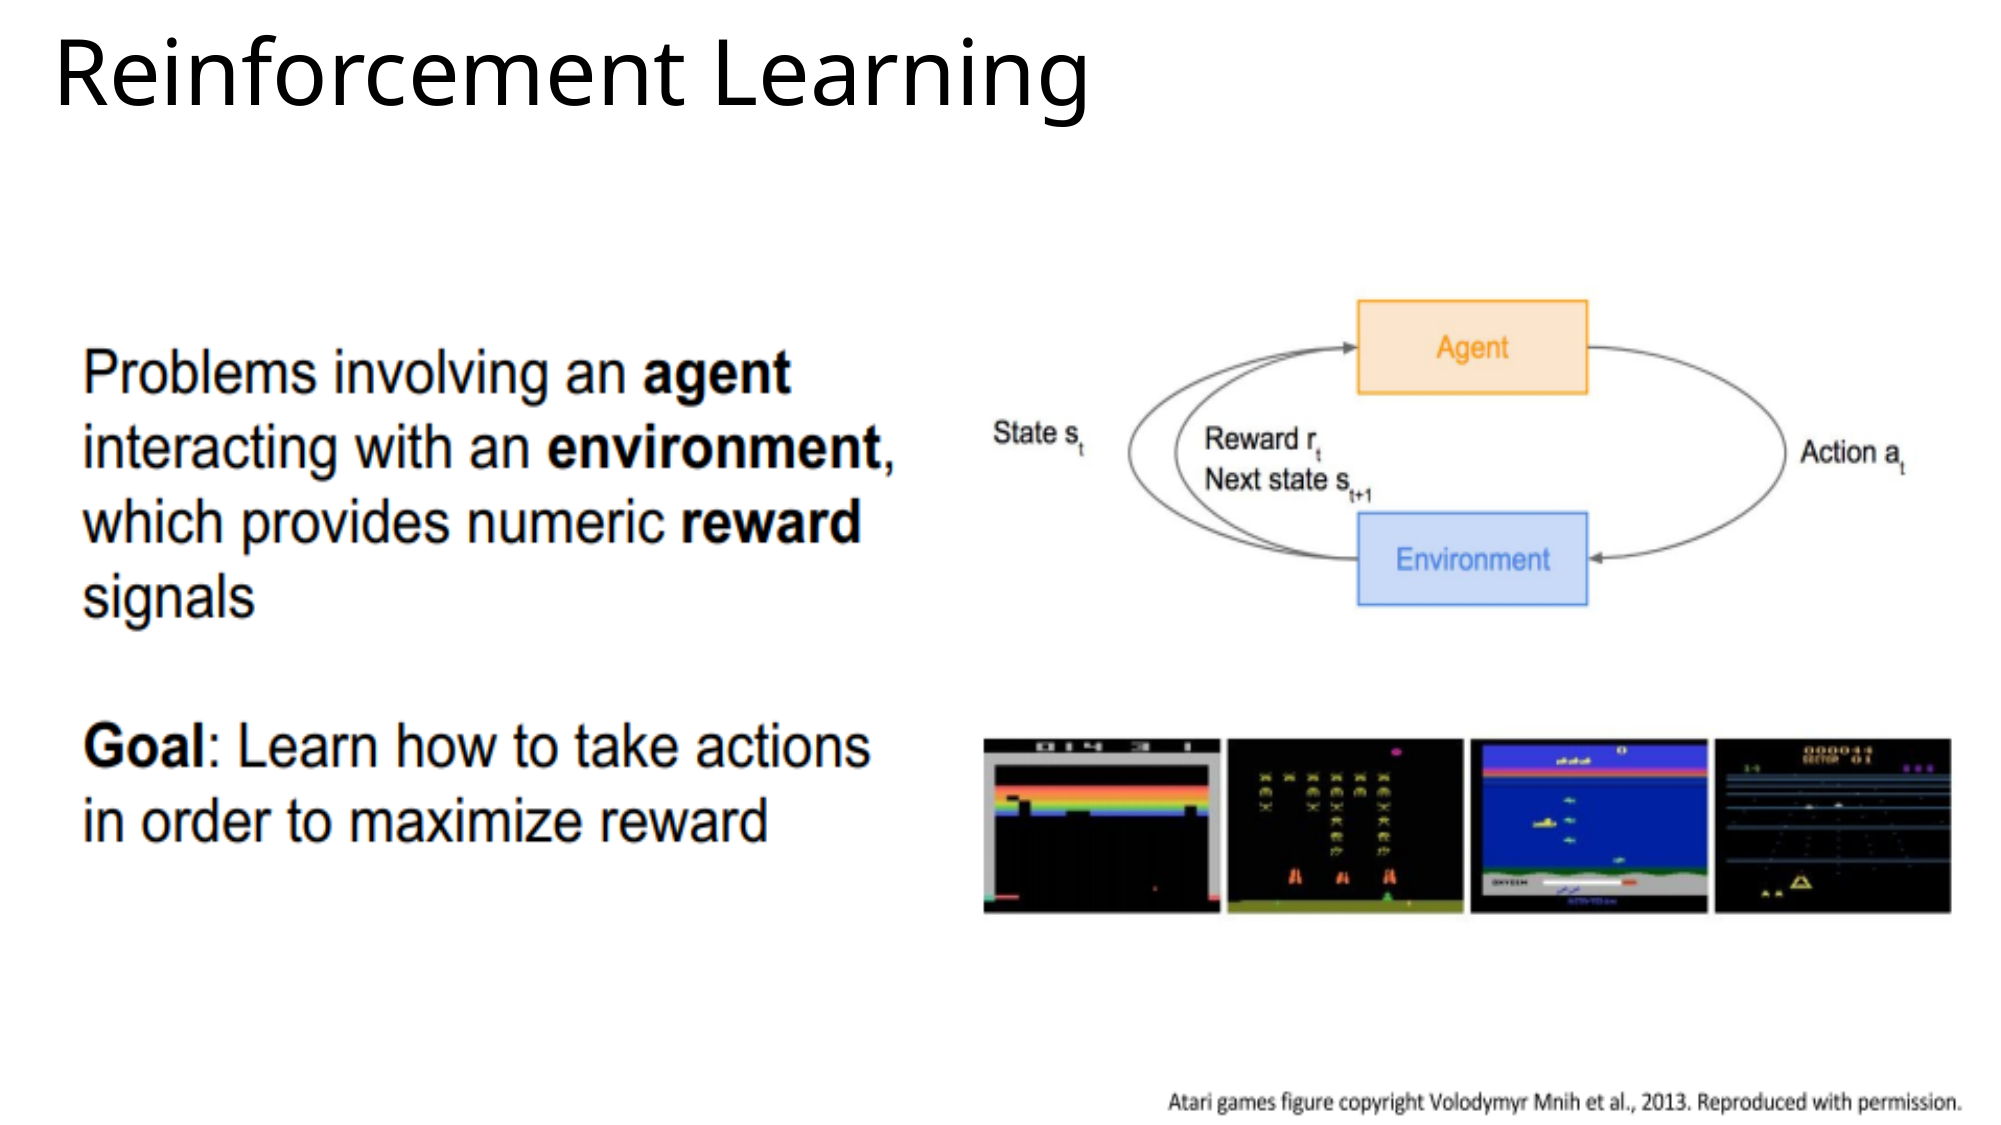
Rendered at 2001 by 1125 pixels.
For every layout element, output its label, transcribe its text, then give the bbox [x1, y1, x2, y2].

text_box Reinforcement Learning [37, 18, 2000, 134]
picture [0, 152, 2000, 1125]
